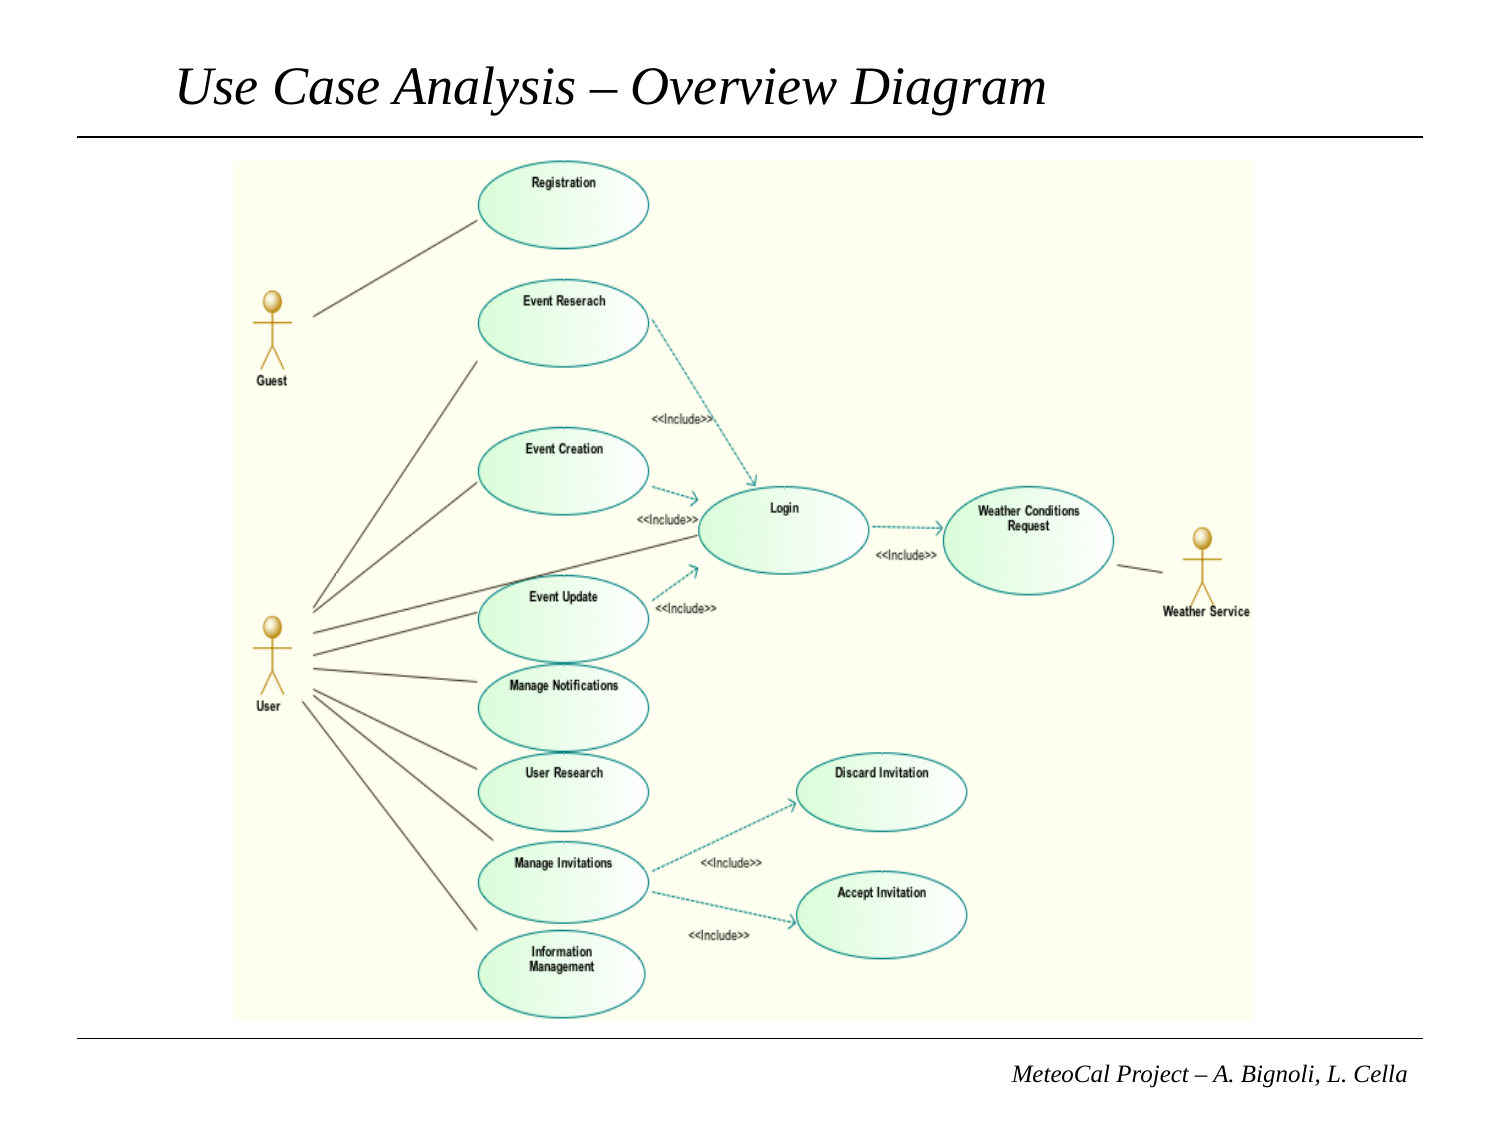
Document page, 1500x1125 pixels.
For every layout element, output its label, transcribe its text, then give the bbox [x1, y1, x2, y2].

footer MeteoCal Project – A. Bignoli, L. Cella [76, 1042, 1424, 1103]
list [74, 145, 1412, 1036]
title Use Case Analysis – Overview Diagram [159, 42, 1424, 124]
